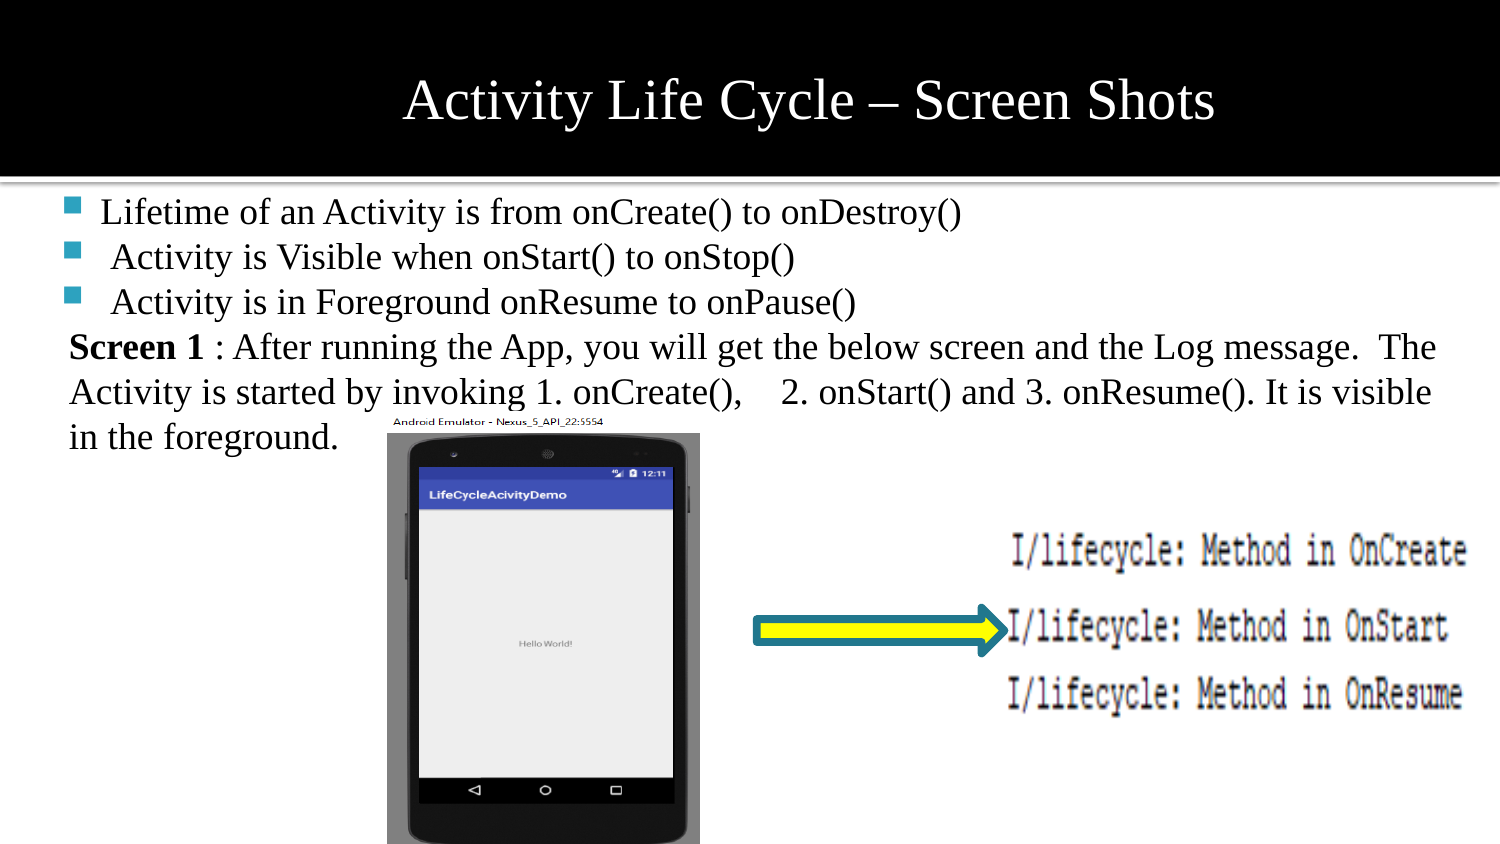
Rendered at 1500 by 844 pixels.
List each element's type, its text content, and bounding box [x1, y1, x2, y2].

text_box Activity Life Cycle – Screen Shots [387, 53, 1238, 139]
picture [387, 411, 700, 844]
list Lifetime of an Activity is from onCreate() to onDestroy() Activity is Visible when onStart() to onStop() Activity is in Foreground onResume to onPause() Screen 1 : After running the App, you will get the below screen and the Log message. The Activity is started by invoking 1. onCreate(), 2. onStart() and 3. onResume(). It is visible in the foreground. [37, 171, 1475, 844]
text_box [752, 603, 982, 658]
picture [988, 511, 1500, 750]
